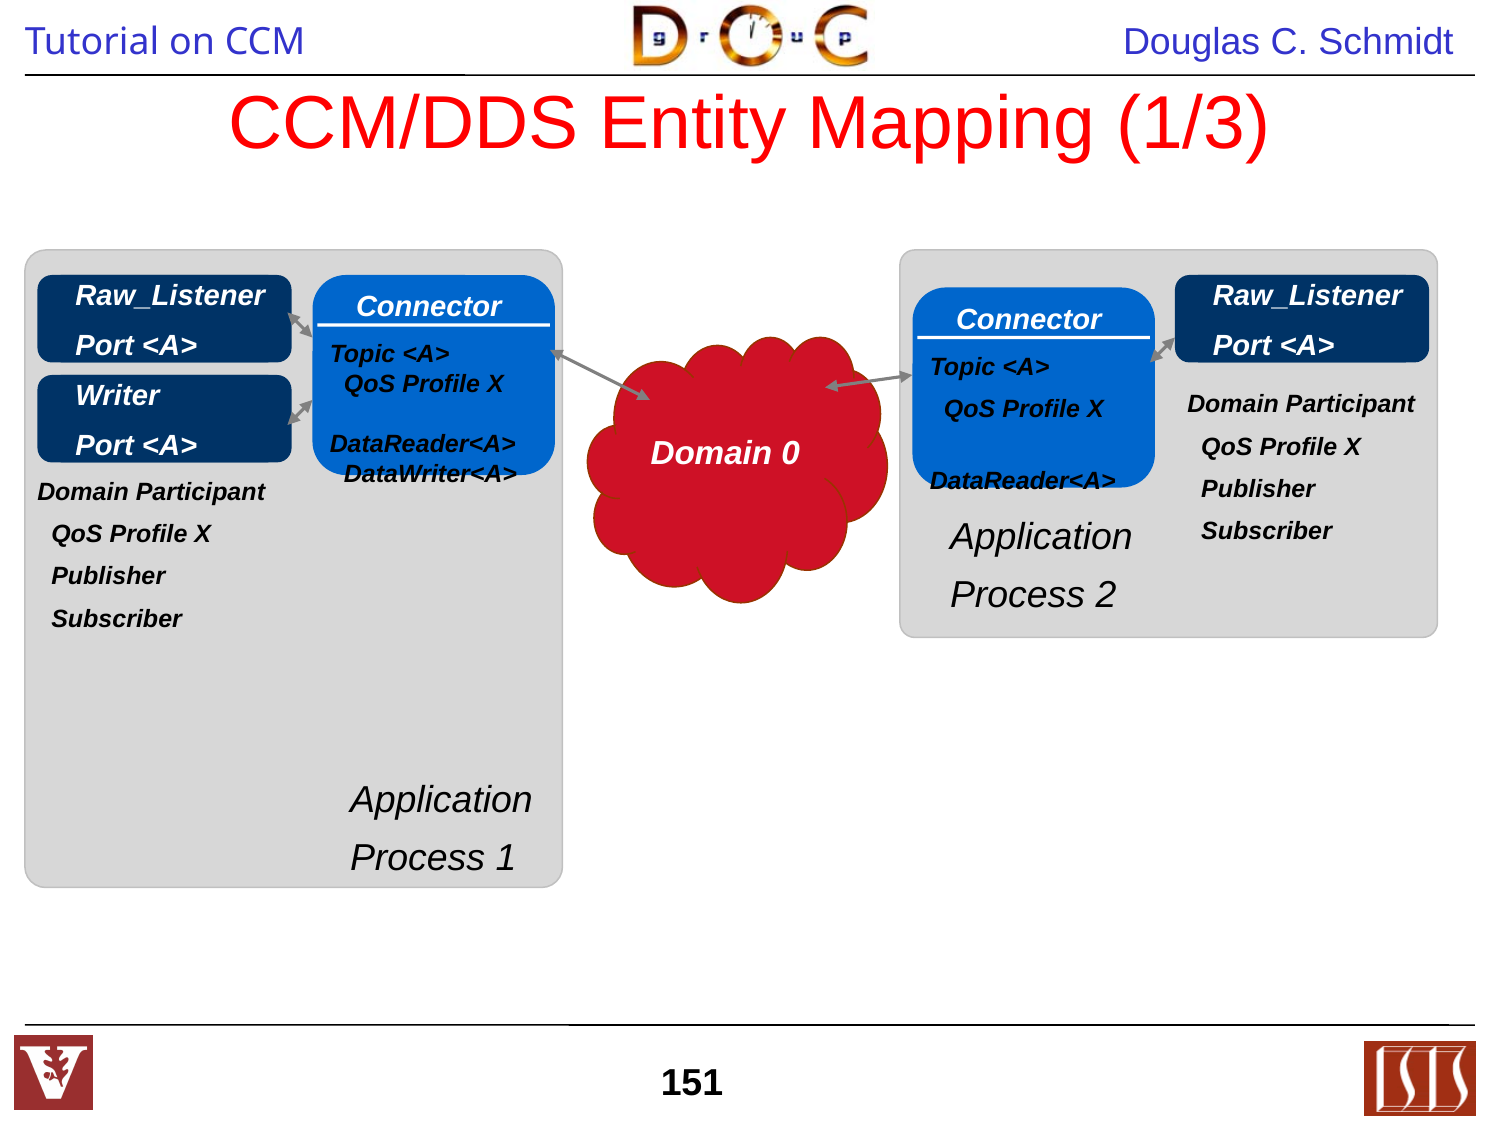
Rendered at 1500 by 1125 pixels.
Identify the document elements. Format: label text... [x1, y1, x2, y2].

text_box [912, 287, 1156, 488]
text_box [296, 401, 307, 423]
text_box Application Process 2 [950, 512, 1144, 615]
picture [1364, 1041, 1476, 1116]
title CCM/DDS Entity Mapping (1/3) [24, 87, 1476, 151]
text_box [37, 274, 292, 363]
text_box [296, 315, 307, 336]
text_box [24, 249, 563, 888]
text_box Application Process 1 [350, 774, 544, 878]
text_box Domain Participant QoS Profile X Publisher Subscriber [1187, 387, 1423, 545]
text_box [899, 249, 1438, 638]
picture [624, 0, 875, 71]
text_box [37, 374, 292, 463]
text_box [587, 337, 888, 604]
text_box [1159, 339, 1169, 360]
text_box [891, 370, 907, 383]
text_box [1174, 274, 1430, 363]
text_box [312, 274, 556, 476]
text_box Domain Participant QoS Profile X Publisher Subscriber [37, 474, 273, 633]
picture [14, 1035, 93, 1110]
text_box [559, 349, 582, 367]
